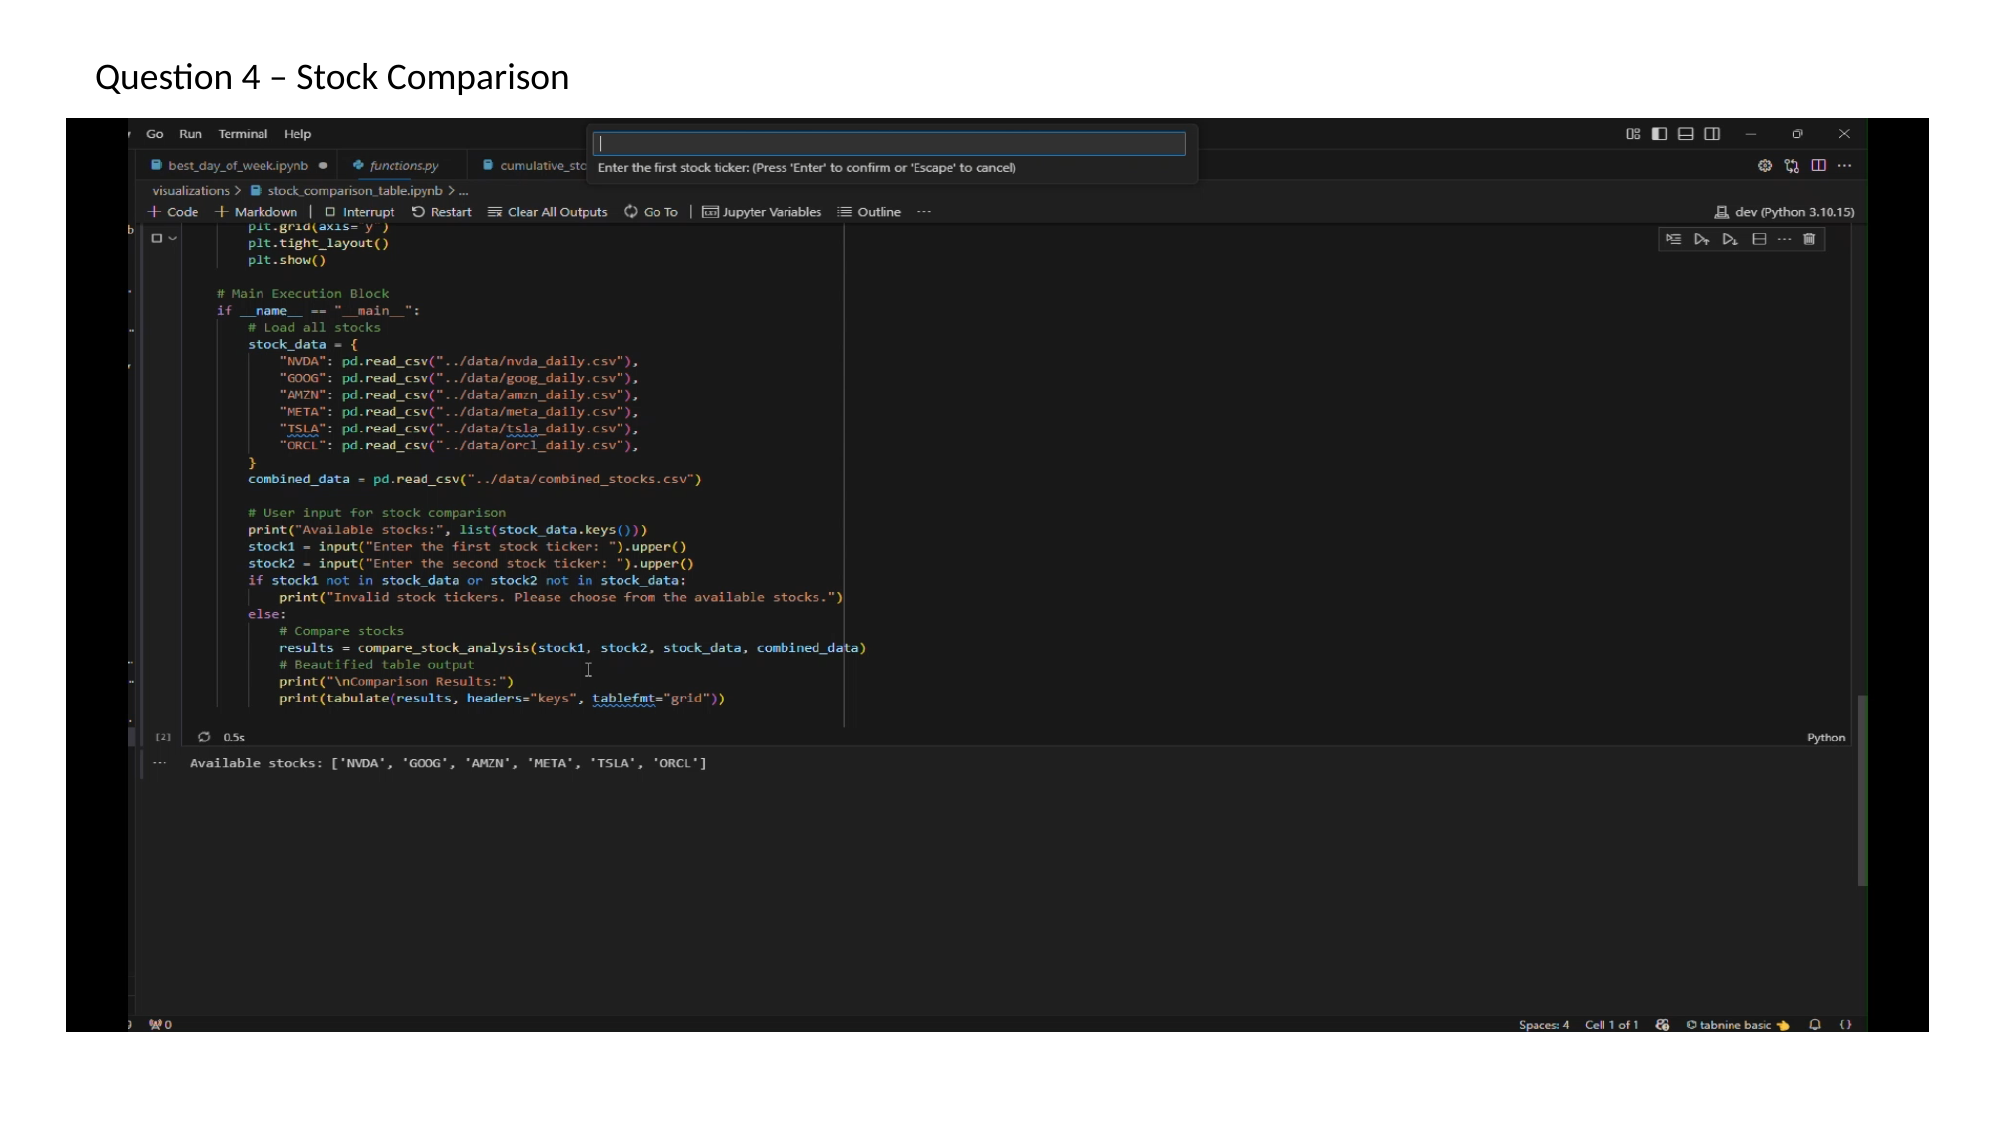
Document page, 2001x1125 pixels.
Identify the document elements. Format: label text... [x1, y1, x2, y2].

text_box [65, 118, 1930, 1033]
text_box Question 4 – Stock Comparison [80, 44, 586, 105]
